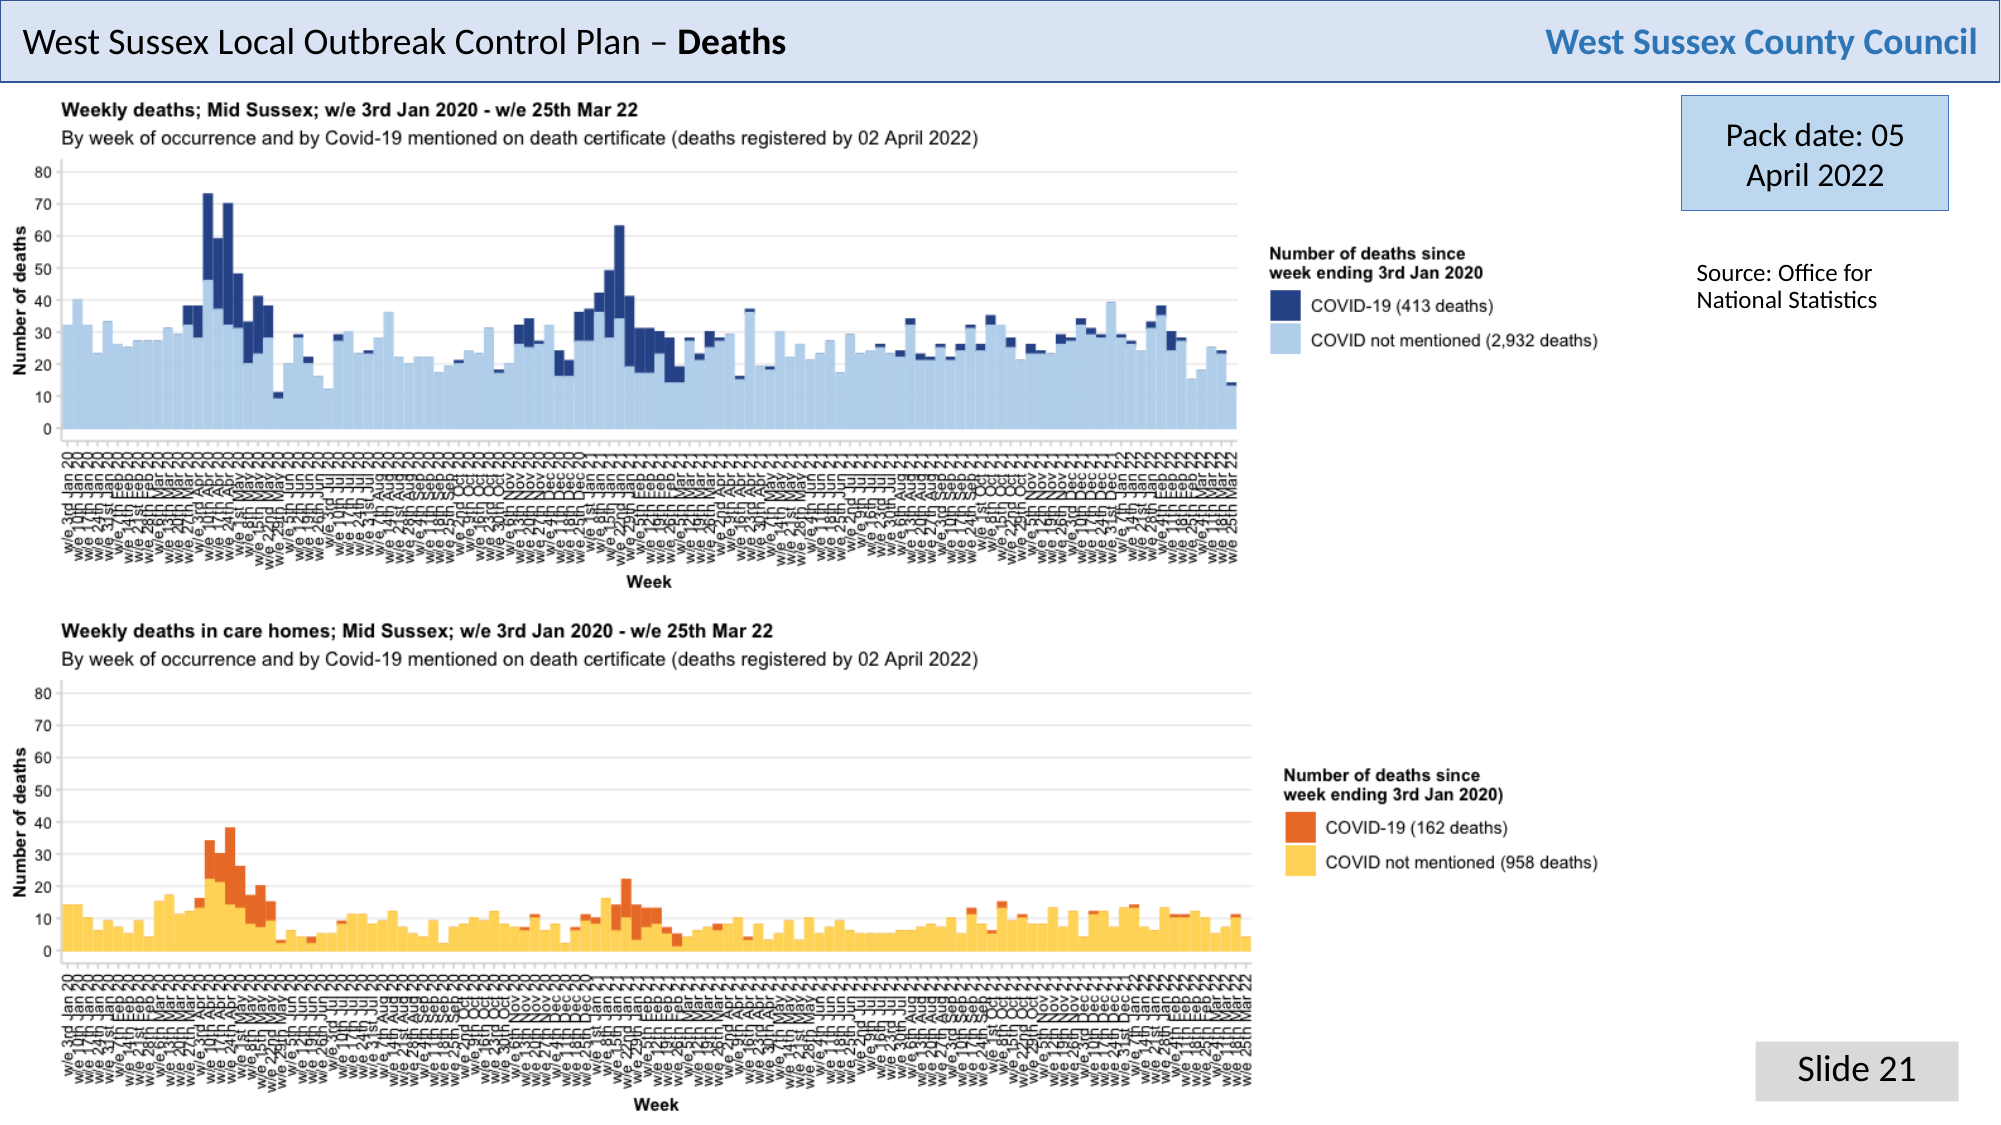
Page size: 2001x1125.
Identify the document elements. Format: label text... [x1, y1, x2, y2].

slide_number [1681, 95, 1949, 211]
picture [3, 91, 1619, 602]
list Source: Office for National Statistics [1681, 252, 1959, 289]
picture [3, 612, 1619, 1125]
list Slide 21 [1755, 1041, 1959, 1102]
